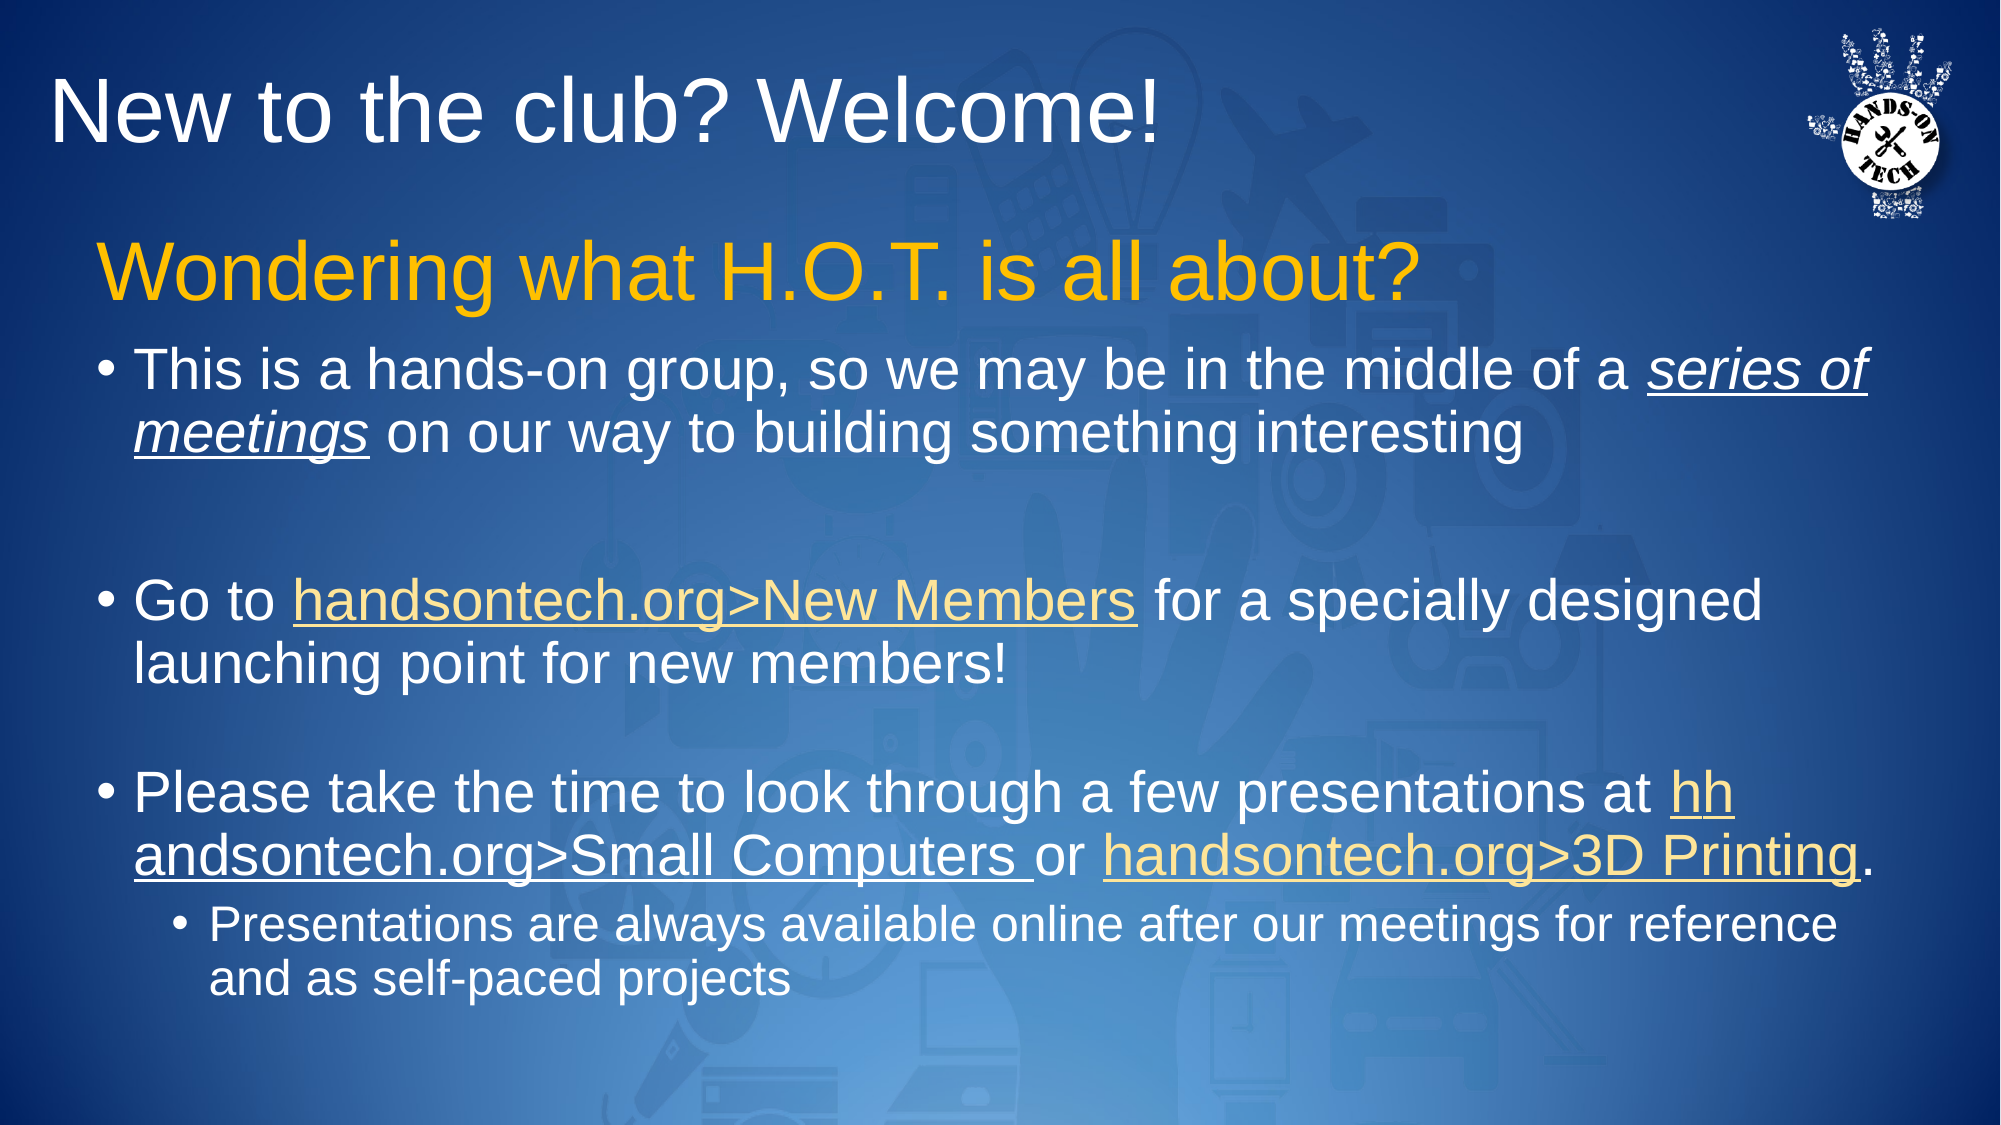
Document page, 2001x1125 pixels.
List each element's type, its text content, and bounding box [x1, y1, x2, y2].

text_box Wondering what H.O.T. is all about? This is a hands-on group, so we may be in the middle of a series of meetings on our way to building something interesting Go to handsontech.org>New Members for a specially designed launching point for new members! Please take the time to look through a few presentations at hhandsontech.org>Small Computers or handsontech.org>3D Printing. Presentations are always available online after our meetings for reference and as self-paced projects [80, 221, 1919, 936]
text_box New to the club? Welcome! [33, 3, 1795, 222]
picture [0, 0, 2001, 1125]
